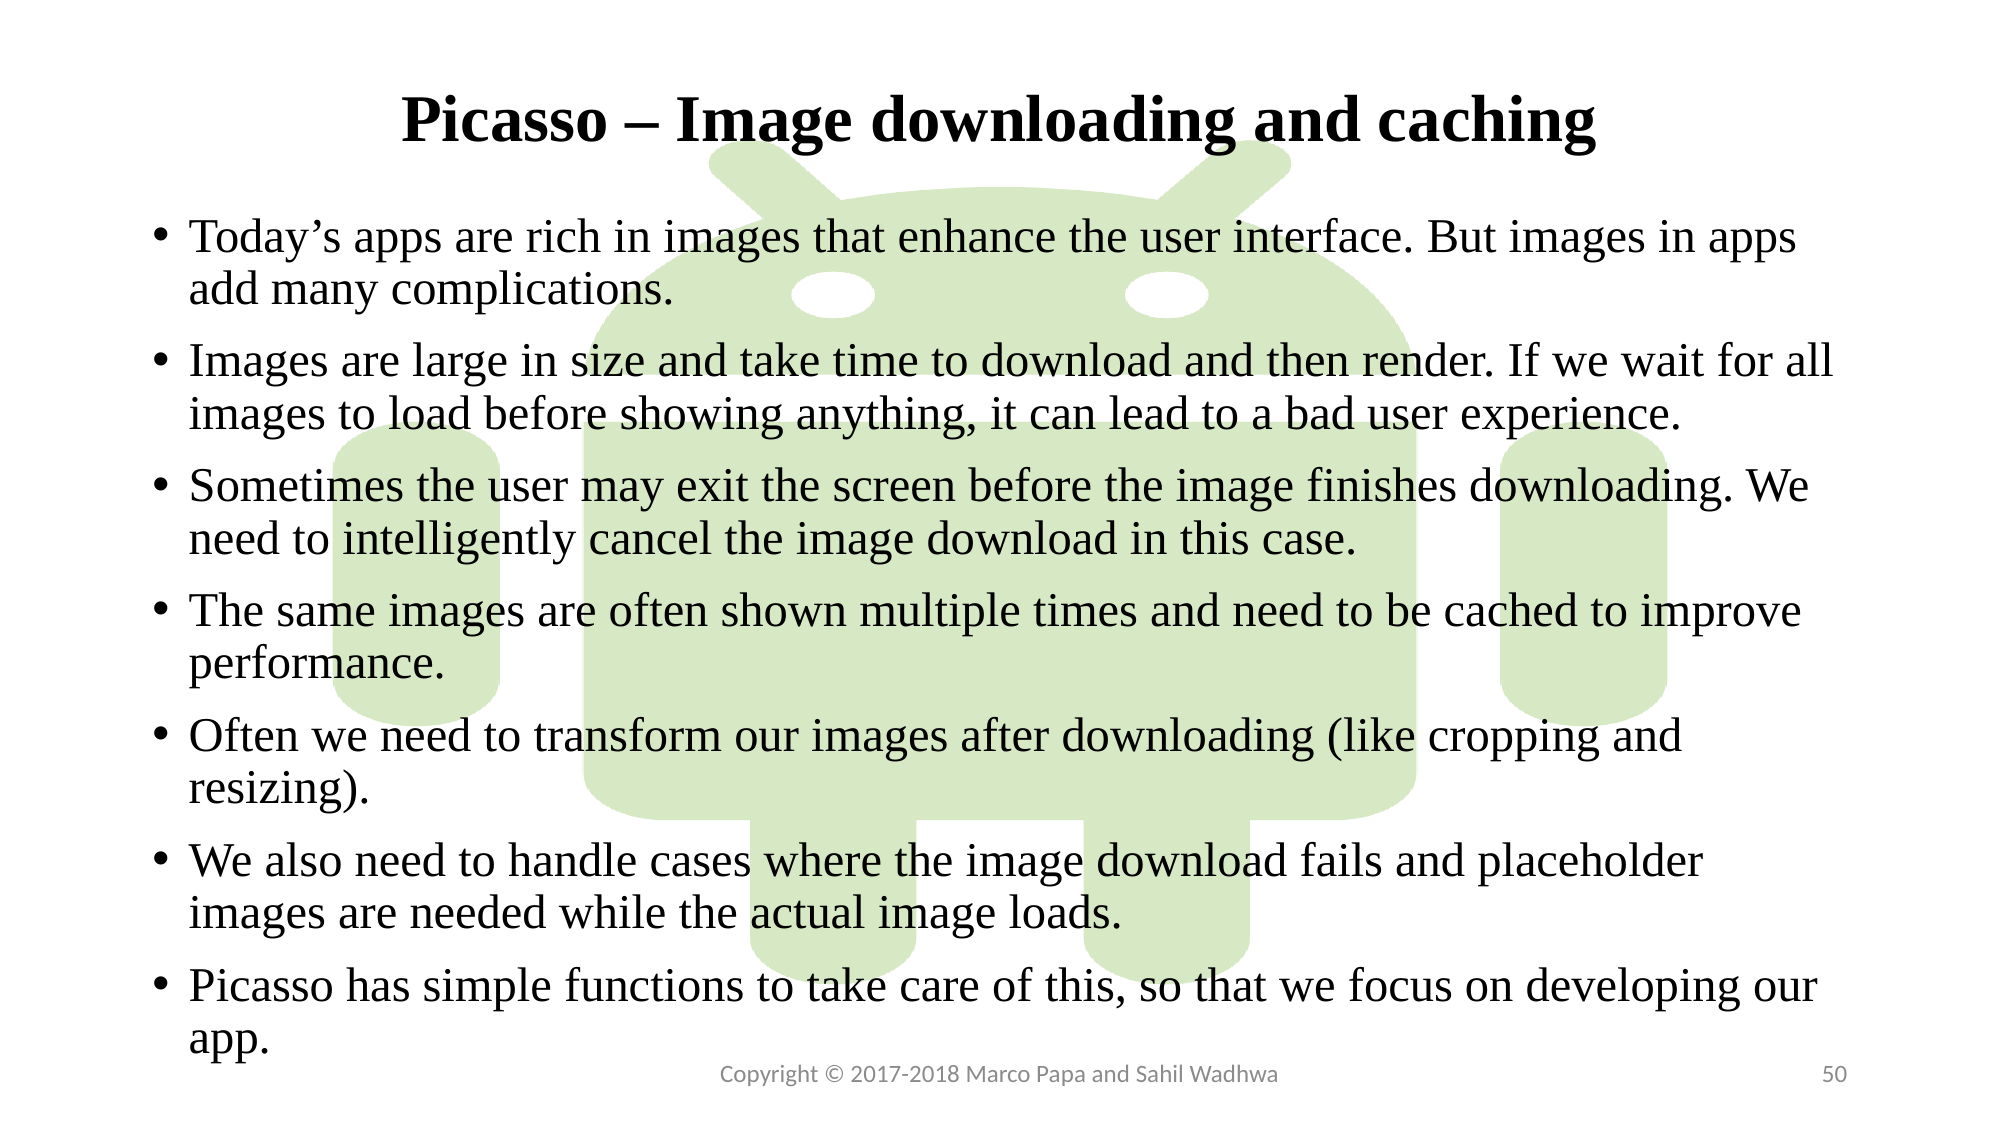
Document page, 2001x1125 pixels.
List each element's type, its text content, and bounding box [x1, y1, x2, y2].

list Today’s apps are rich in images that enhance the user interface. But images in apps add many complications. Images are large in size and take time to download and then render. If we wait for all images to load before showing anything, it can lead to a bad user experience. Sometimes the user may exit the screen before the image finishes downloading. We need to intelligently cancel the image download in this case. The same images are often shown multiple times and need to be cached to improve performance. Often we need to transform our images after downloading (like cropping and resizing). We also need to handle cases where the image download fails and placeholder images are needed while the actual image loads. Picasso has simple functions to take care of this, so that we focus on developing our app. [137, 202, 1863, 1081]
slide_number 50 [1412, 1042, 1863, 1103]
footer Copyright © 2017-2018 Marco Papa and Sahil Wadhwa [662, 1042, 1338, 1103]
title Picasso – Image downloading and caching [137, 59, 1863, 181]
